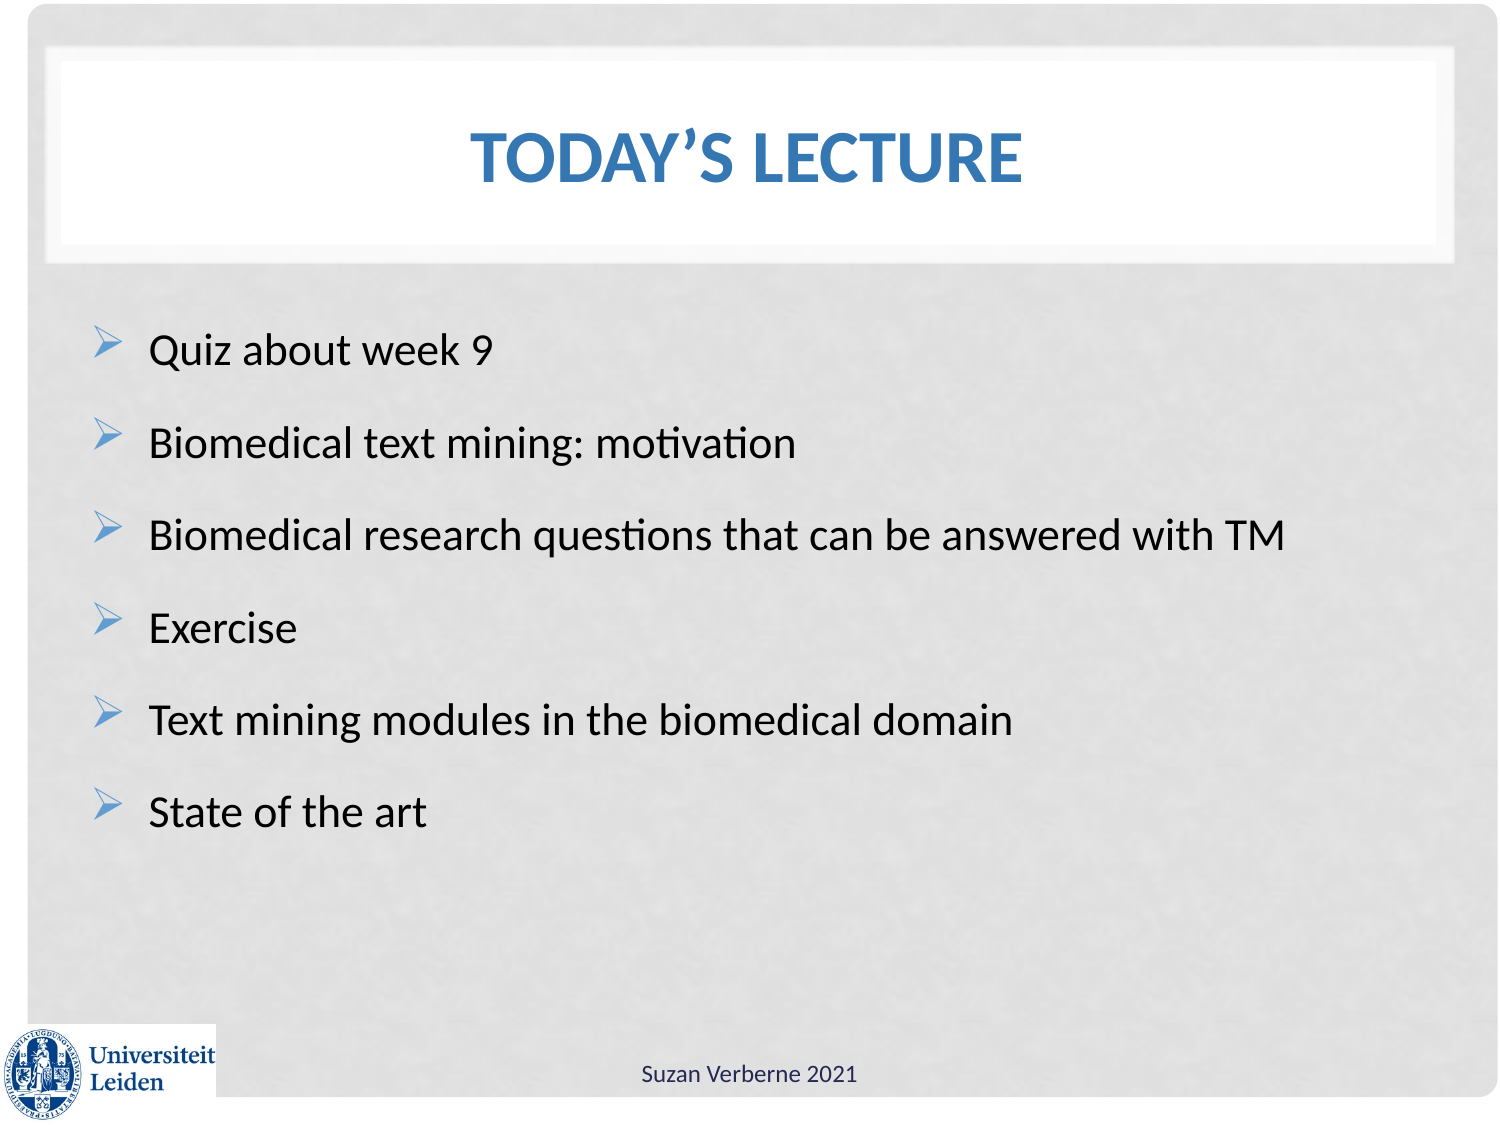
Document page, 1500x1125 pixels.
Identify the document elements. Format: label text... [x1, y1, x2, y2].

footer Suzan Verberne 2021 [512, 1042, 988, 1103]
title Today’s lecture [69, 66, 1425, 238]
list Quiz about week 9 Biomedical text mining: motivation Biomedical research questions that can be answered with TM Exercise Text mining modules in the biomedical domain State of the art [75, 312, 1425, 1005]
picture [0, 1024, 216, 1125]
